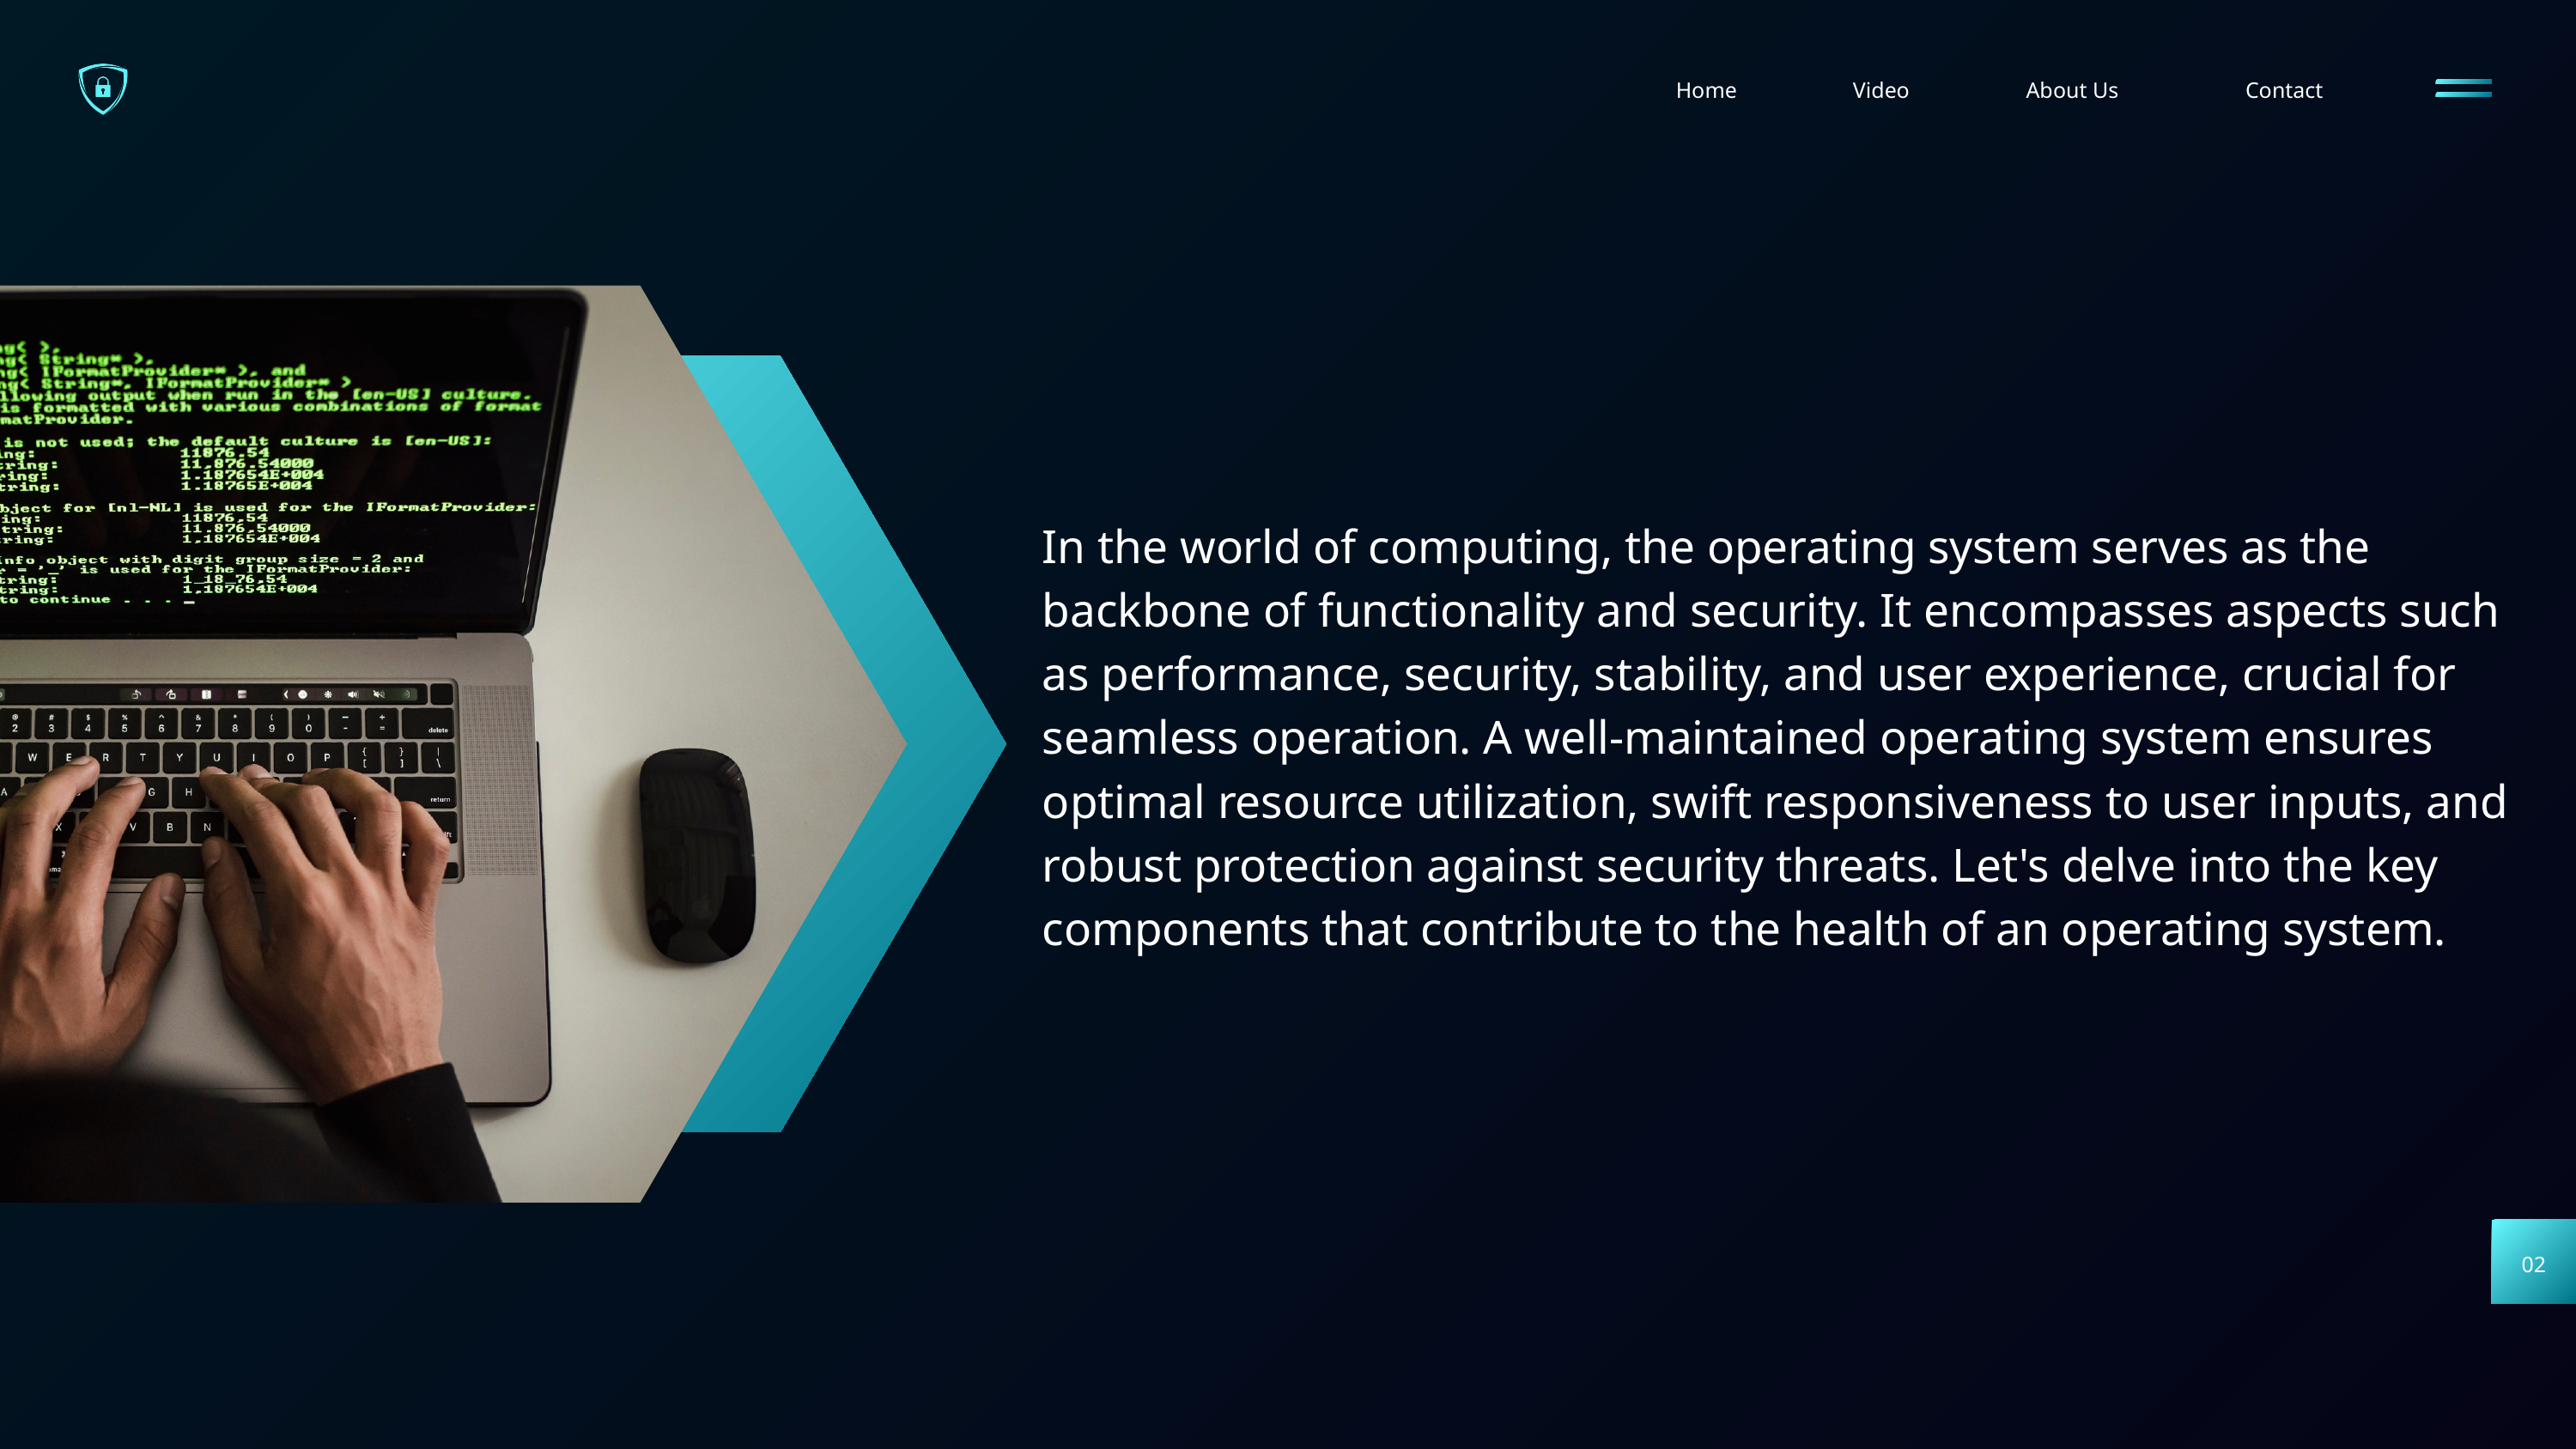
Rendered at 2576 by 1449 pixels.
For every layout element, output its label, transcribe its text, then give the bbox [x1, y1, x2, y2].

text_box Video [1852, 72, 1957, 103]
text_box Home [1675, 72, 1790, 103]
text_box [77, 64, 129, 116]
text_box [2435, 92, 2493, 97]
text_box In the world of computing, the operating system serves as the backbone of functionality and security. It encompasses aspects such as performance, security, stability, and user experience, crucial for seamless operation. A well-maintained operating system ensures optimal resource utilization, swift responsiveness to user inputs, and robust protection against security threats. Let's delve into the key components that contribute to the health of an operating system. [1042, 508, 2553, 955]
text_box [95, 76, 111, 97]
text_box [0, 285, 908, 1203]
text_box Contact [2245, 72, 2384, 103]
text_box About Us [2026, 72, 2176, 103]
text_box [910, 355, 1007, 1133]
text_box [2491, 1219, 2576, 1304]
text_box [2435, 79, 2493, 84]
